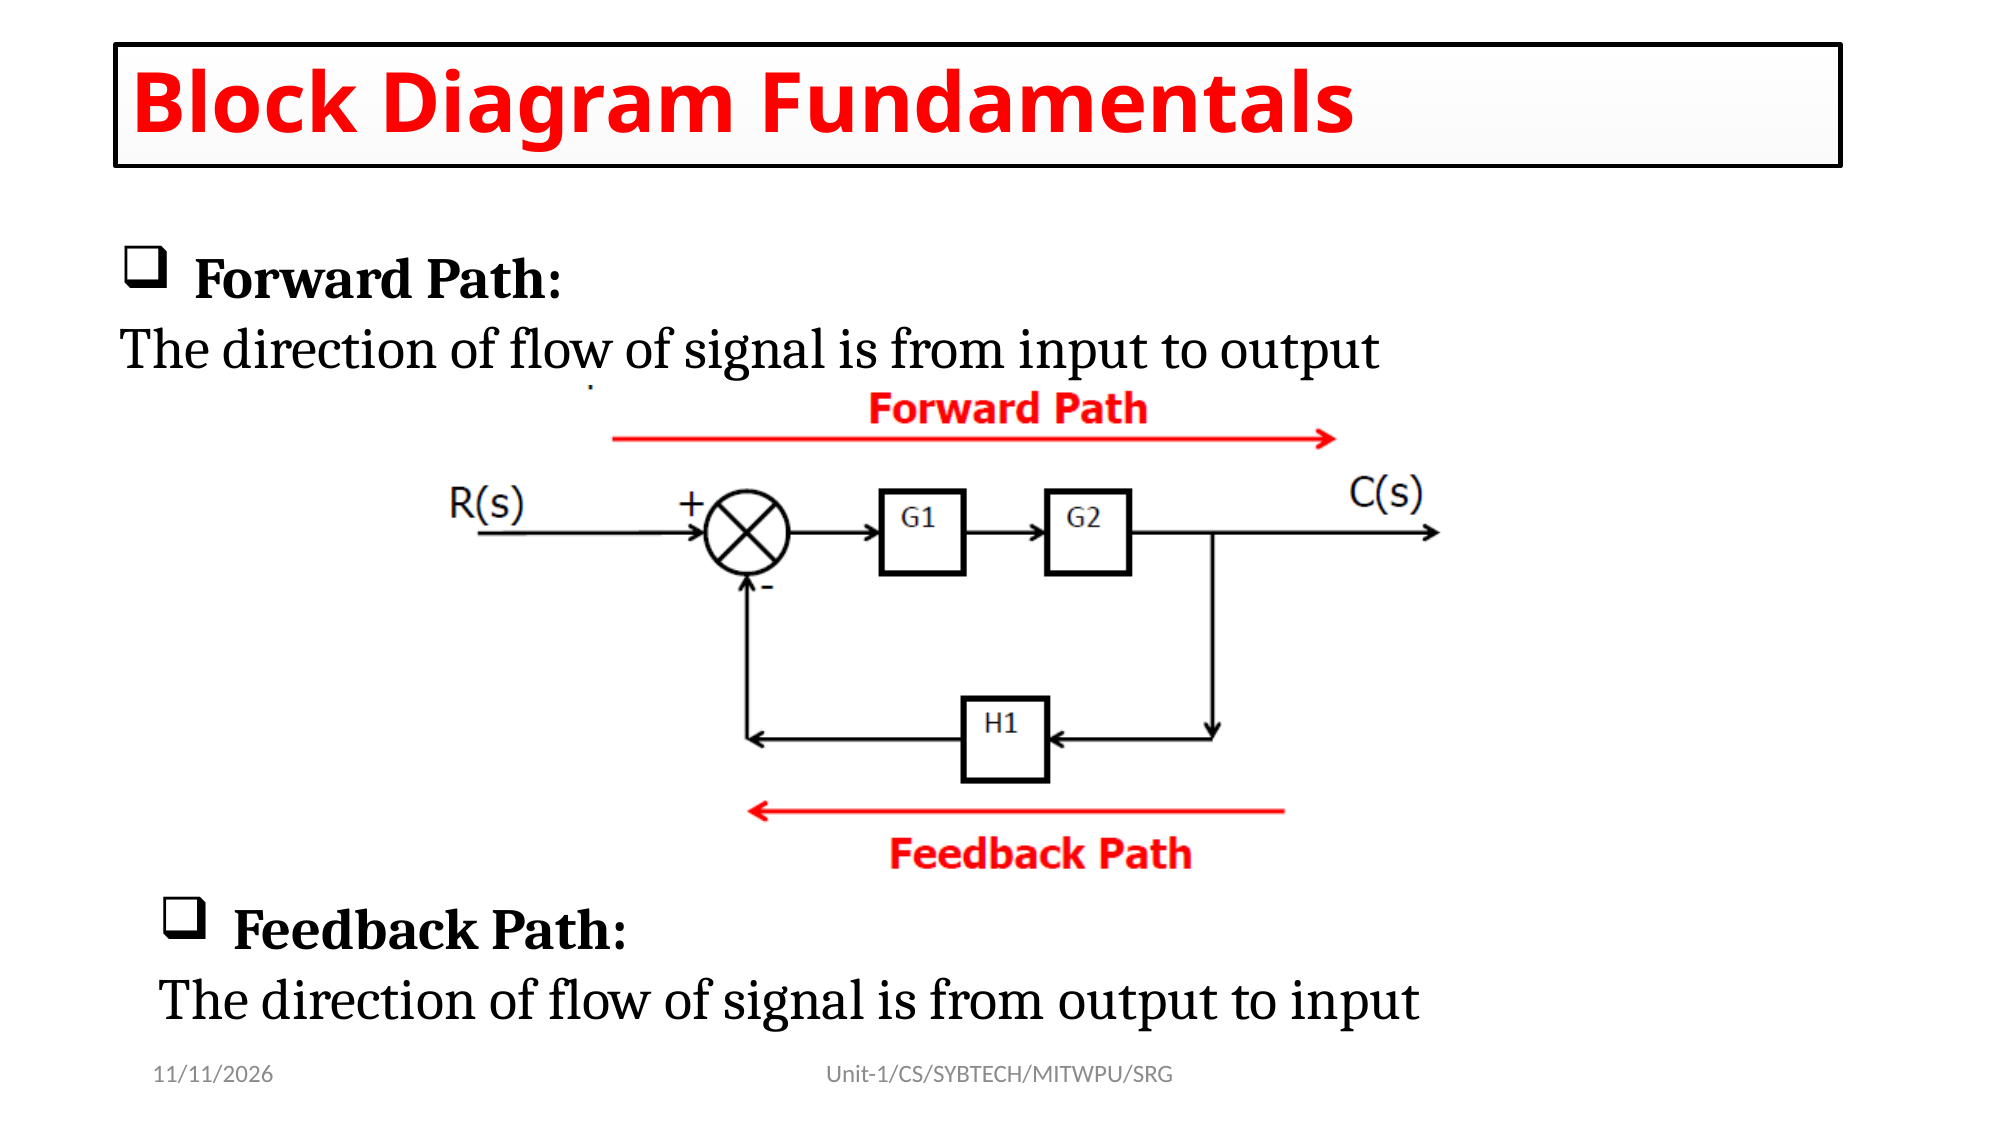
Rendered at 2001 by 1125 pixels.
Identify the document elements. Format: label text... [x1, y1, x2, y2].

text_box Feedback Path: The direction of flow of signal is from output to input [144, 883, 1841, 1039]
picture [434, 385, 1579, 884]
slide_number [137, 1042, 588, 1103]
text_box Block Diagram Fundamentals [115, 44, 1841, 167]
footer Unit-1/CS/SYBTECH/MITWPU/SRG [662, 1042, 1338, 1103]
text_box Forward Path: The direction of flow of signal is from input to output [104, 232, 1944, 388]
